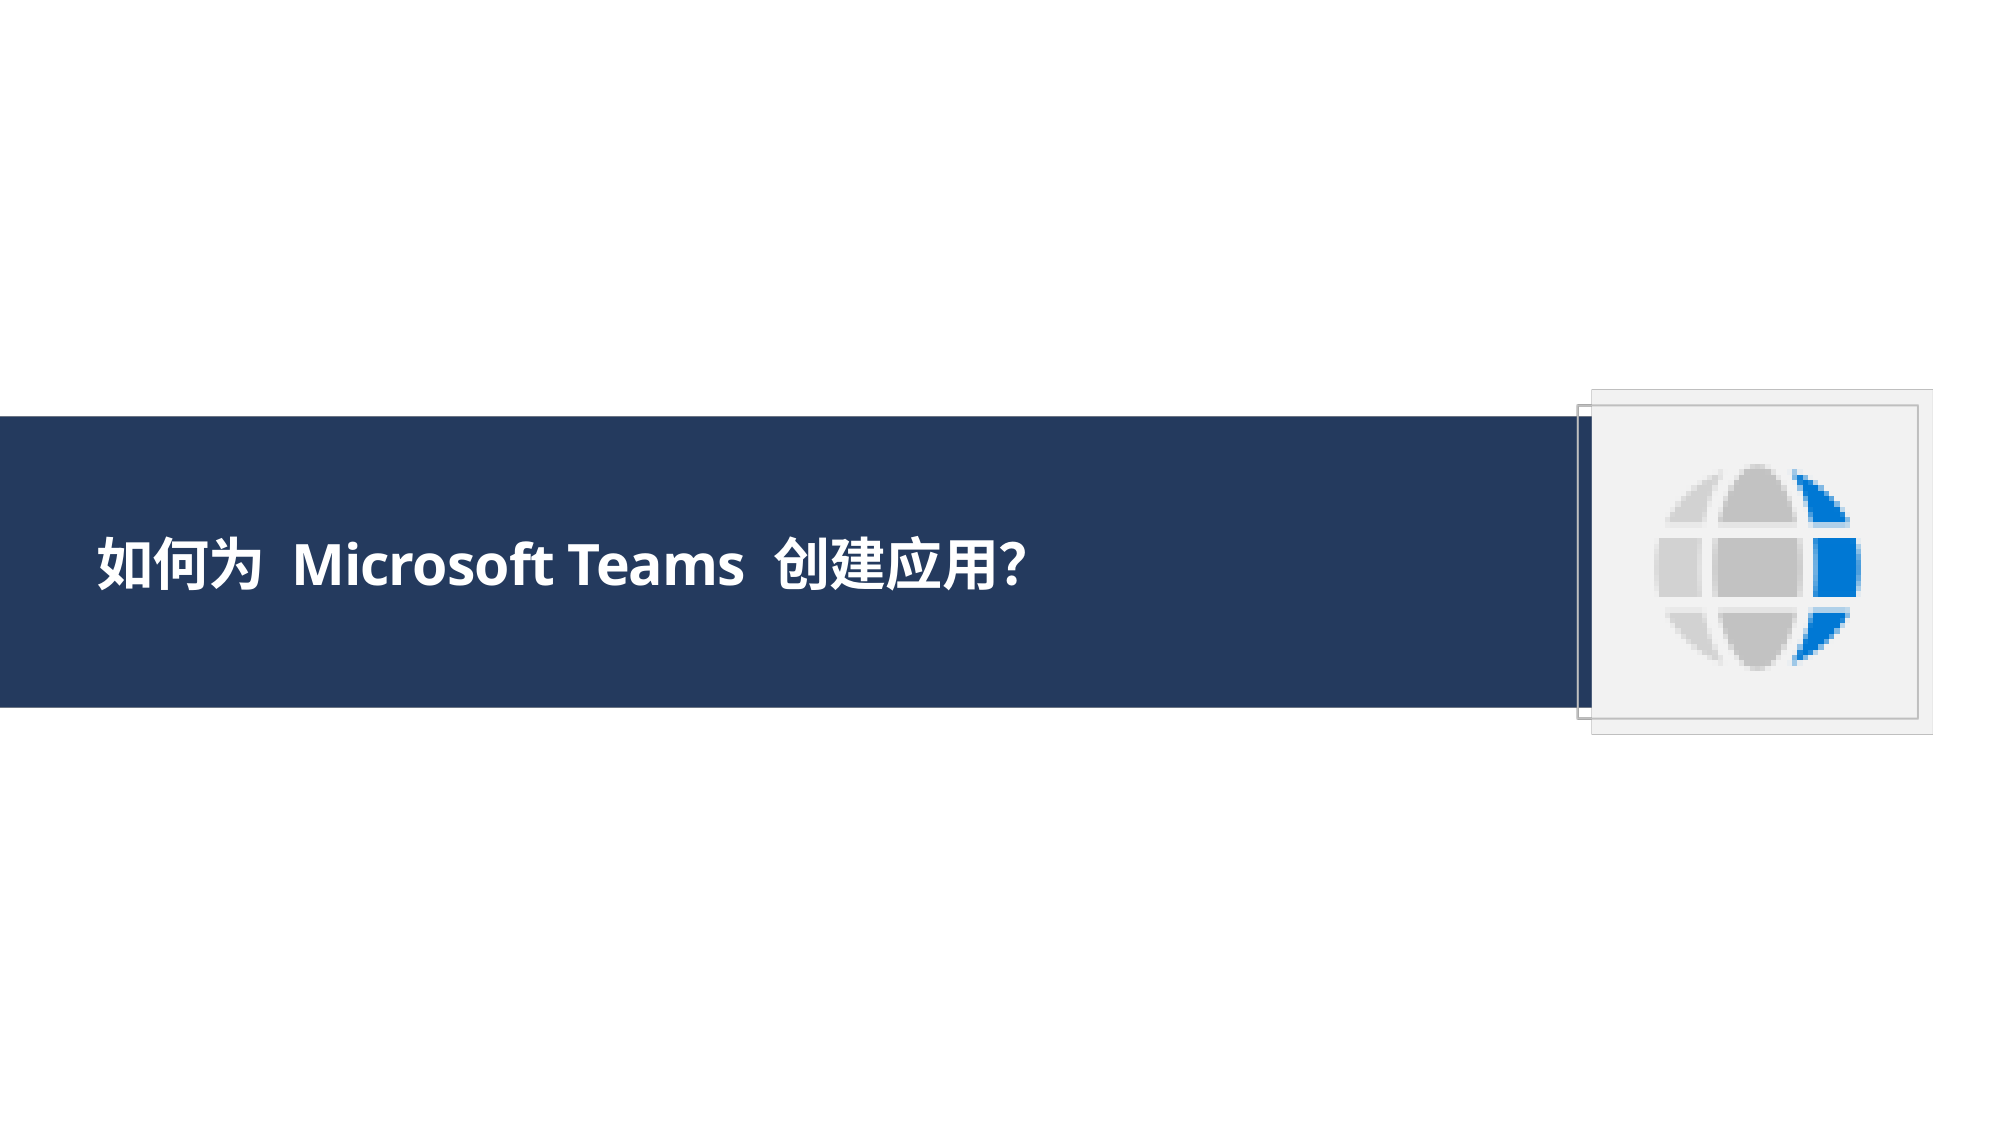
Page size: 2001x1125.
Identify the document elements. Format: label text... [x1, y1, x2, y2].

title 如何为 Microsoft Teams 创建应用？ [96, 527, 1549, 598]
picture [0, 0, 2001, 1125]
